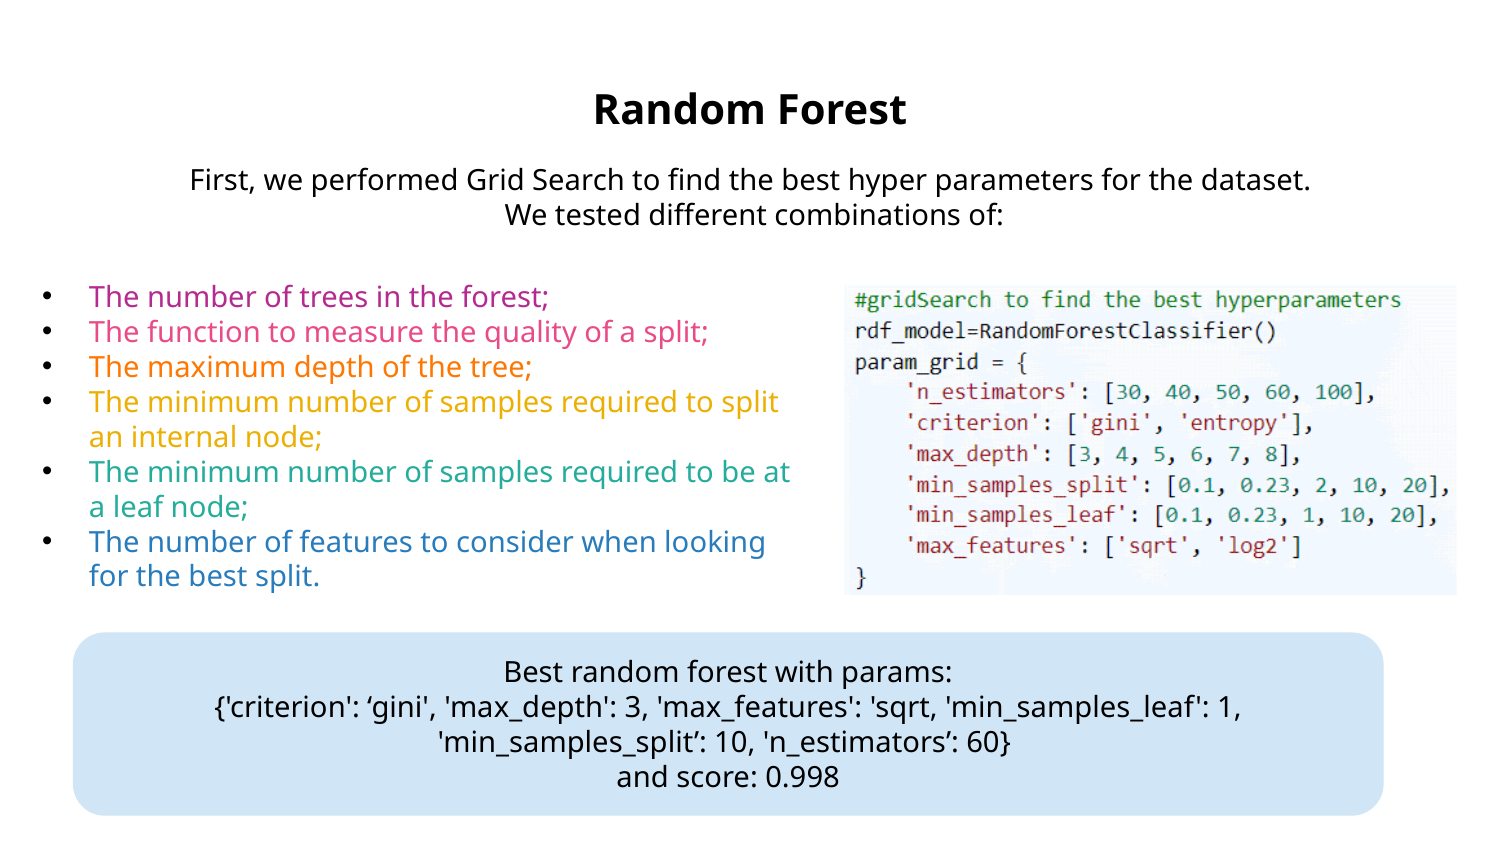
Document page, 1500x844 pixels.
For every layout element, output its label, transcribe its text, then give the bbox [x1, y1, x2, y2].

text_box Best random forest with params: {'criterion': ‘gini', 'max_depth': 3, 'max_features': 'sqrt, 'min_samples_leaf': 1, 'min_samples_split’: 10, 'n_estimators’: 60} and score: 0.998 [99, 645, 1358, 801]
text_box The number of trees in the forest; The function to measure the quality of a split; The maximum depth of the tree; The minimum number of samples required to split an internal node; The minimum number of samples required to be at a leaf node; The number of features to consider when looking for the best split. [27, 270, 807, 601]
text_box [72, 632, 1384, 816]
title Random Forest [75, 67, 1425, 124]
picture [843, 273, 1457, 596]
text_box First, we performed Grid Search to find the best hyper parameters for the dataset. We tested different combinations of: [75, 153, 1434, 239]
